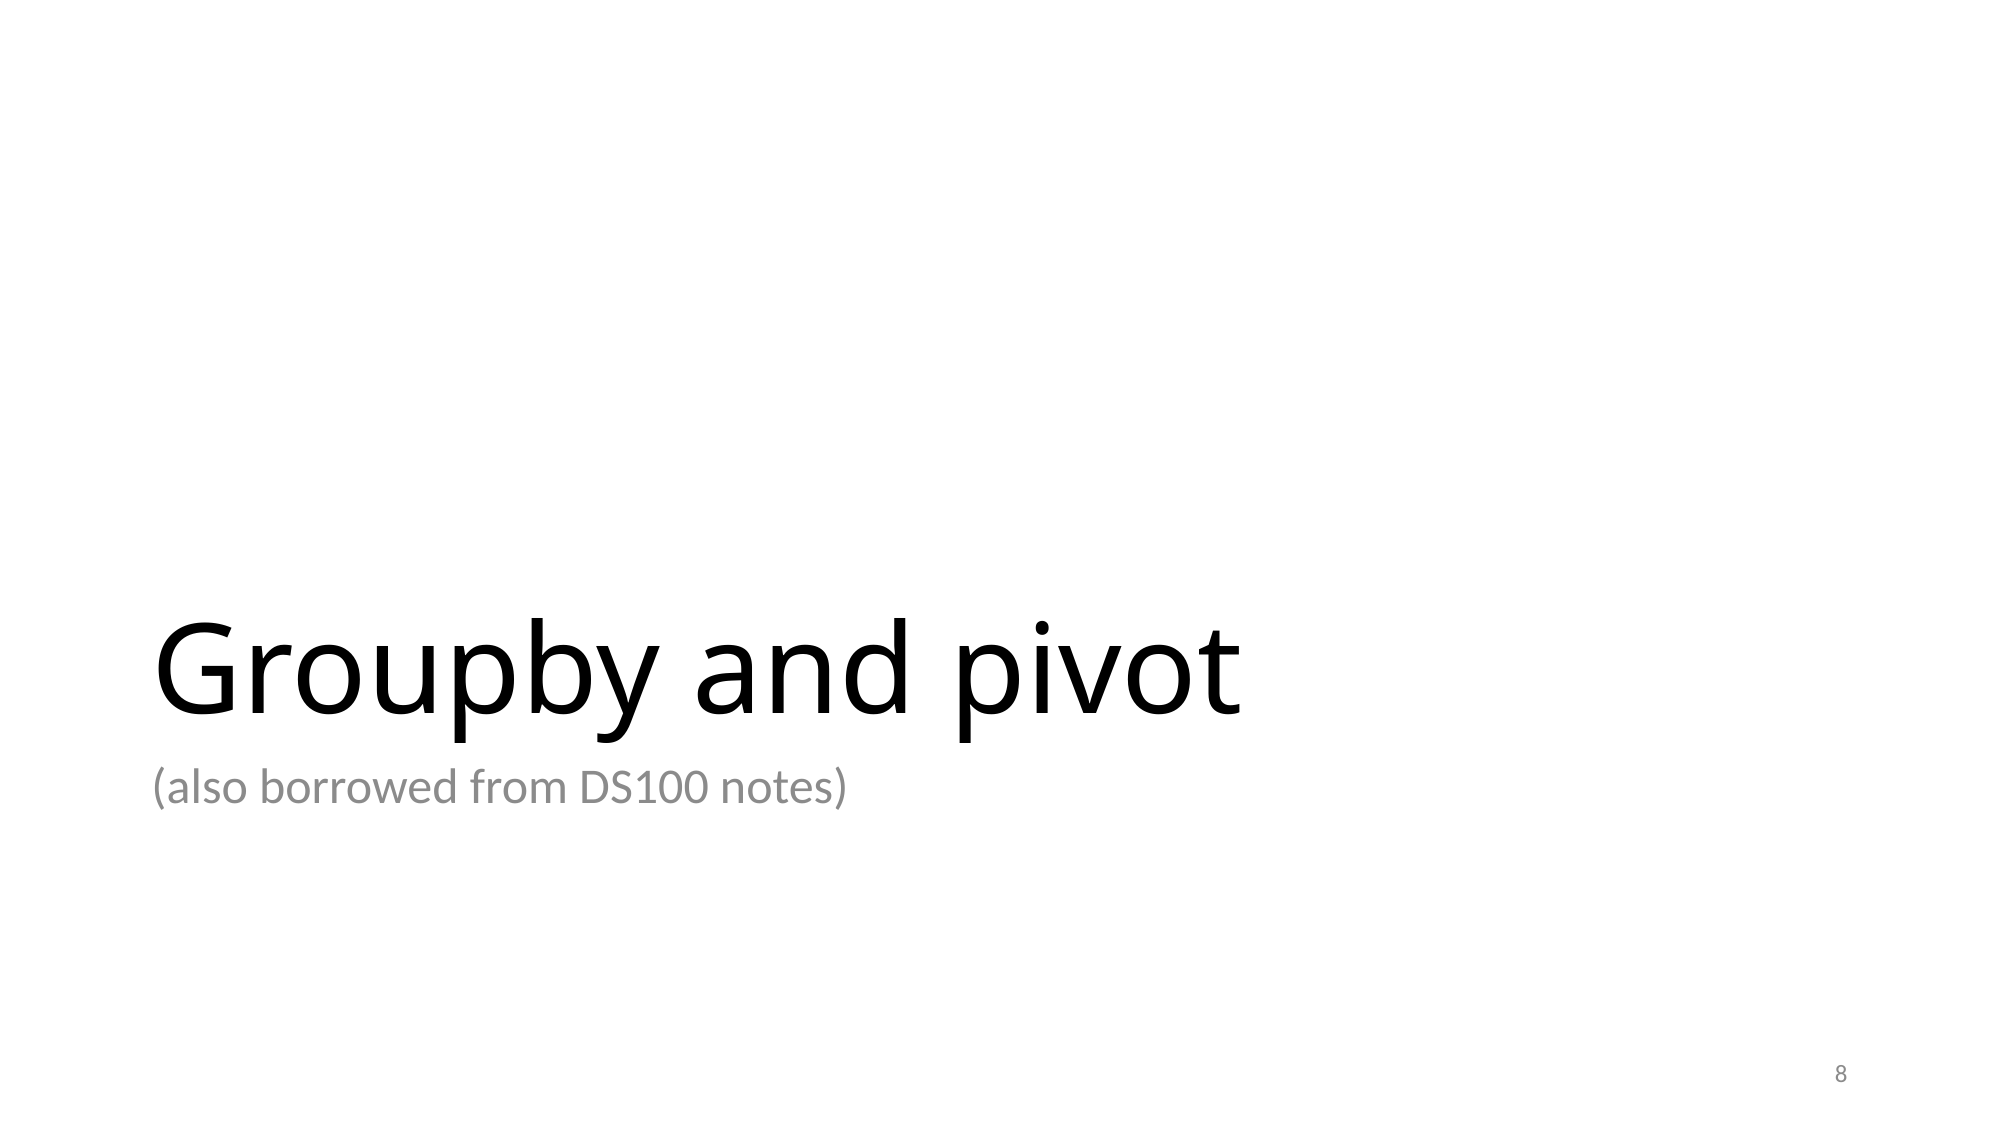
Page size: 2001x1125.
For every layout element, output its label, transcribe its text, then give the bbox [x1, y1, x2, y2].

list (also borrowed from DS100 notes) [136, 752, 1862, 999]
title Groupby and pivot [136, 280, 1862, 749]
slide_number 8 [1412, 1042, 1863, 1103]
